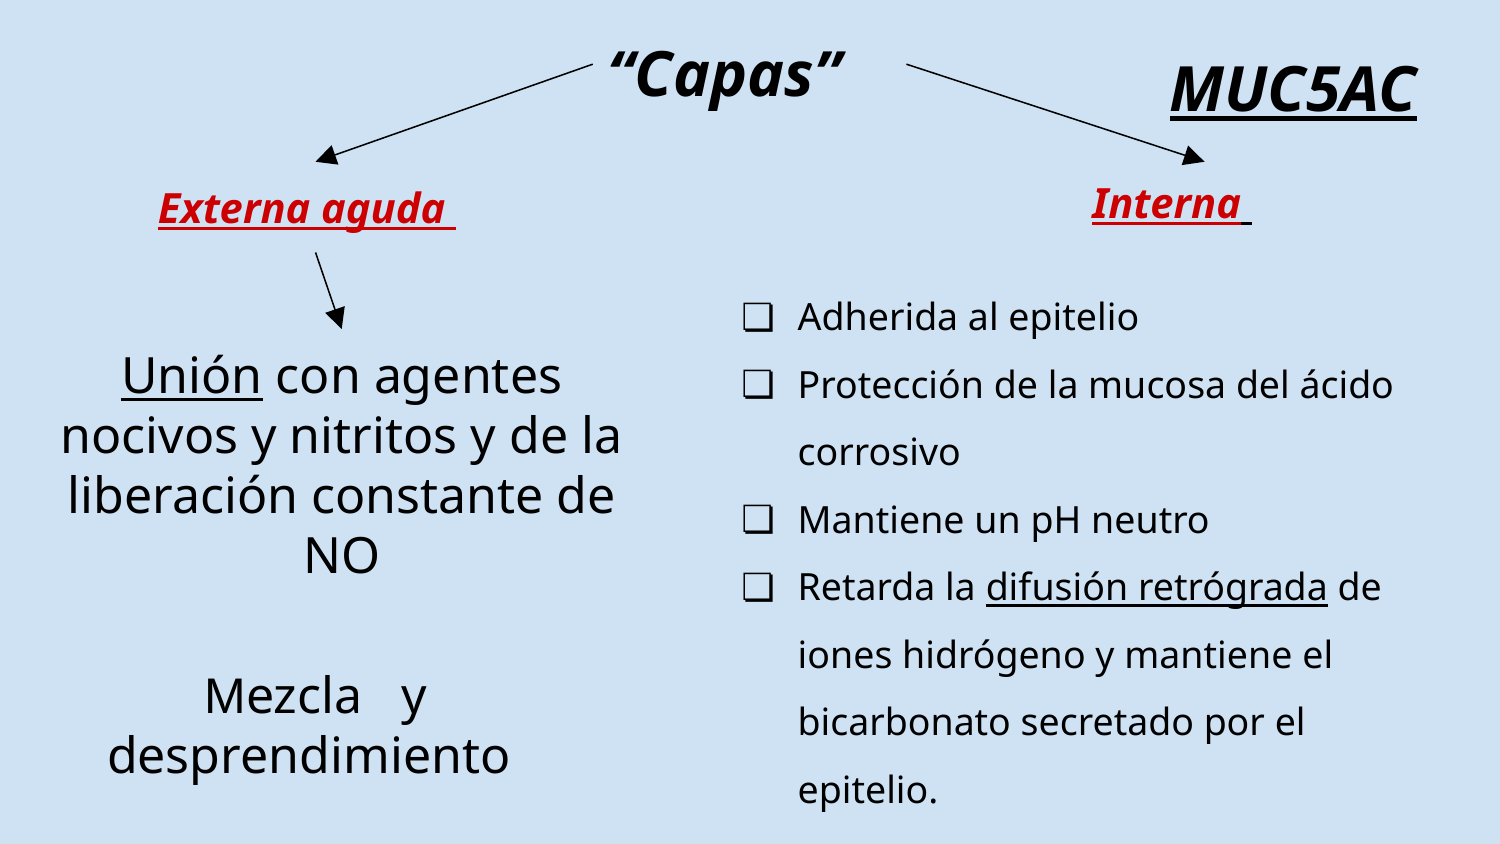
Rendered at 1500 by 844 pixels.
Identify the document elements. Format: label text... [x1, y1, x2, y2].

text_box Unión con agentes nocivos y nitritos y de la liberación constante de NO [45, 328, 639, 671]
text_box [315, 252, 342, 330]
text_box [315, 63, 593, 163]
text_box Mezcla y desprendimiento [71, 635, 560, 811]
text_box Adherida al epitelio Protección de la mucosa del ácido corrosivo Mantiene un pH neutro Retarda la difusión retrógrada de iones hidrógeno y mantiene el bicarbonato secretado por el epitelio. [707, 255, 1461, 772]
text_box “Capas” [592, 18, 907, 110]
text_box Interna [1077, 161, 1332, 253]
text_box MUC5AC [1154, 13, 1500, 159]
text_box Externa aguda [142, 161, 489, 253]
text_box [906, 63, 1205, 163]
